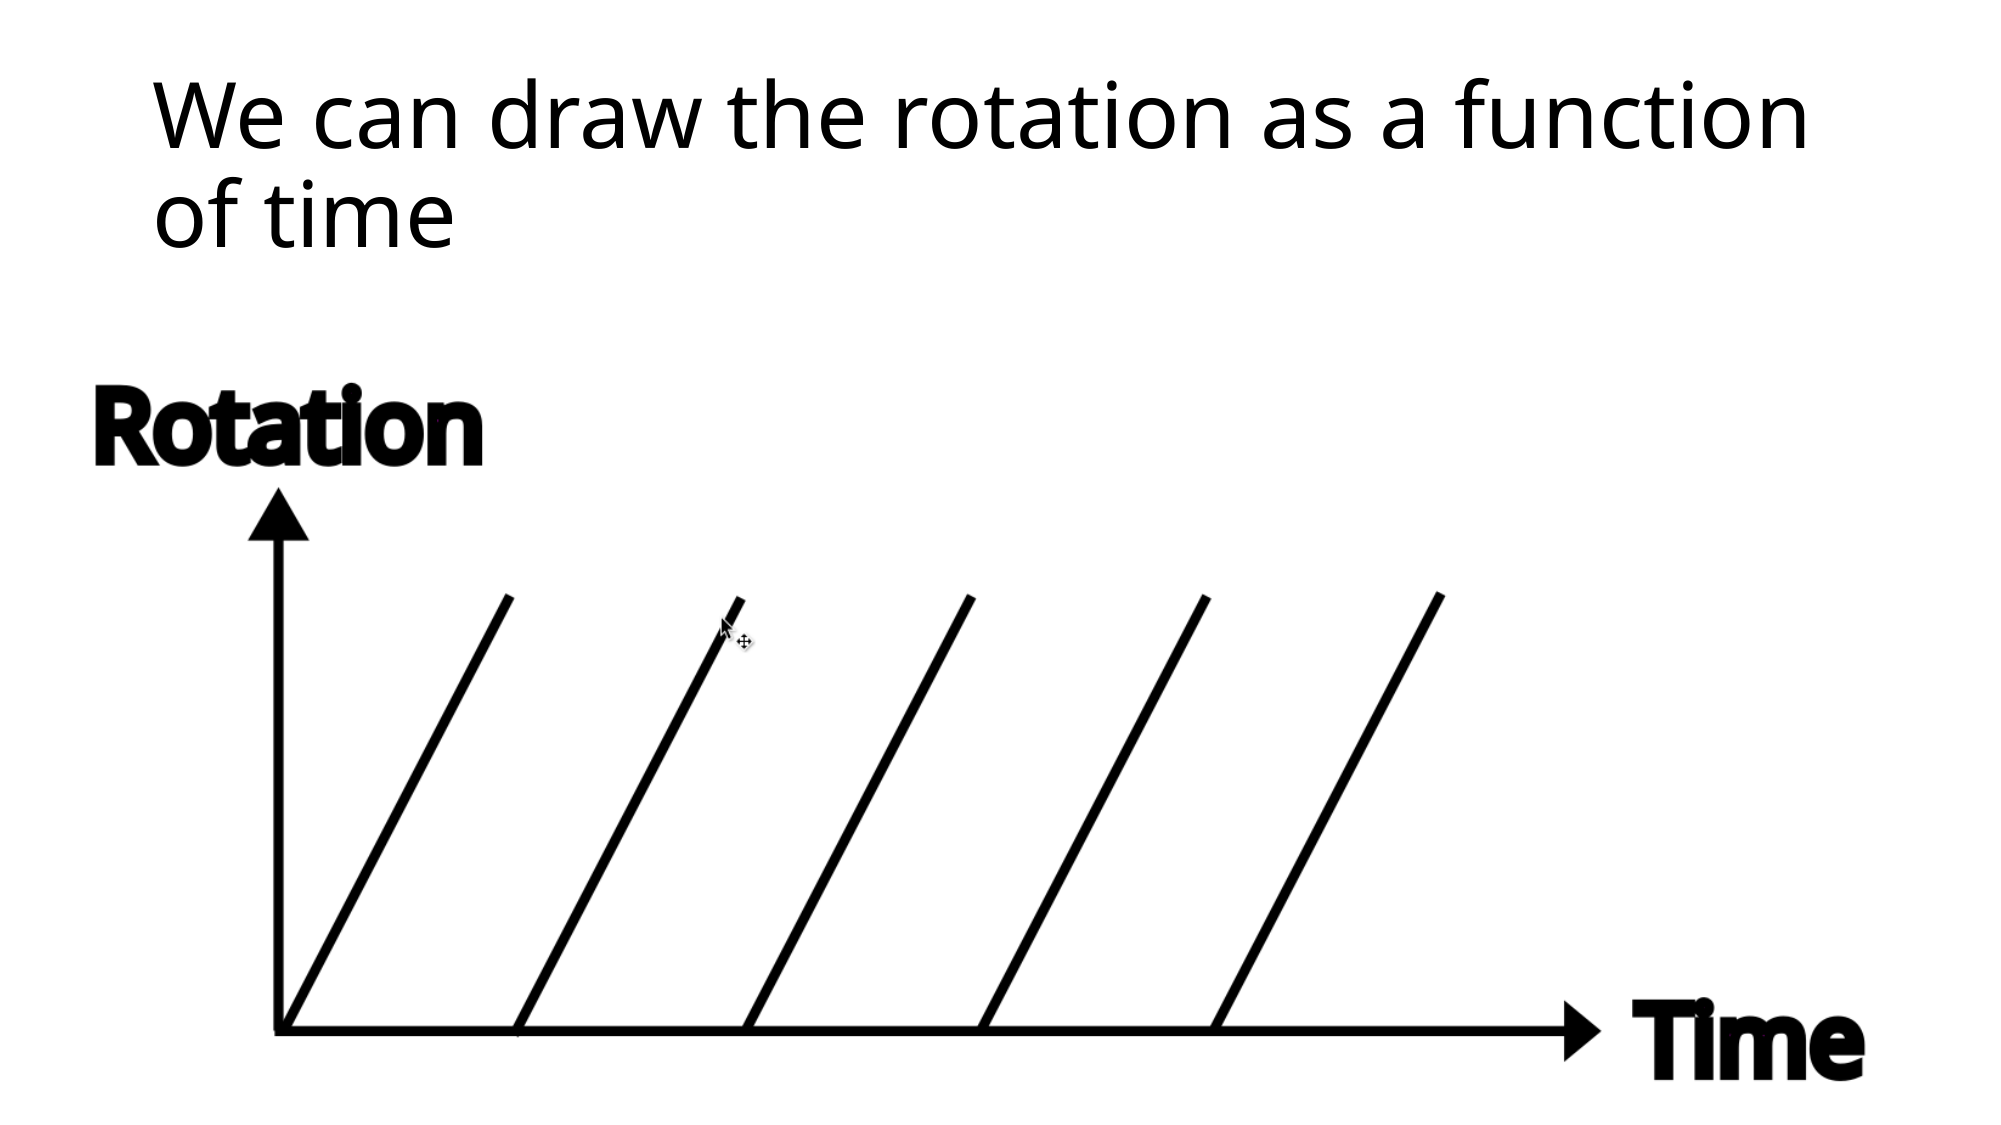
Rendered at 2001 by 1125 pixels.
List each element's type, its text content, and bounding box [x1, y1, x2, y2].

title We can draw the rotation as a function of time [137, 59, 1911, 278]
picture [58, 338, 1879, 1125]
